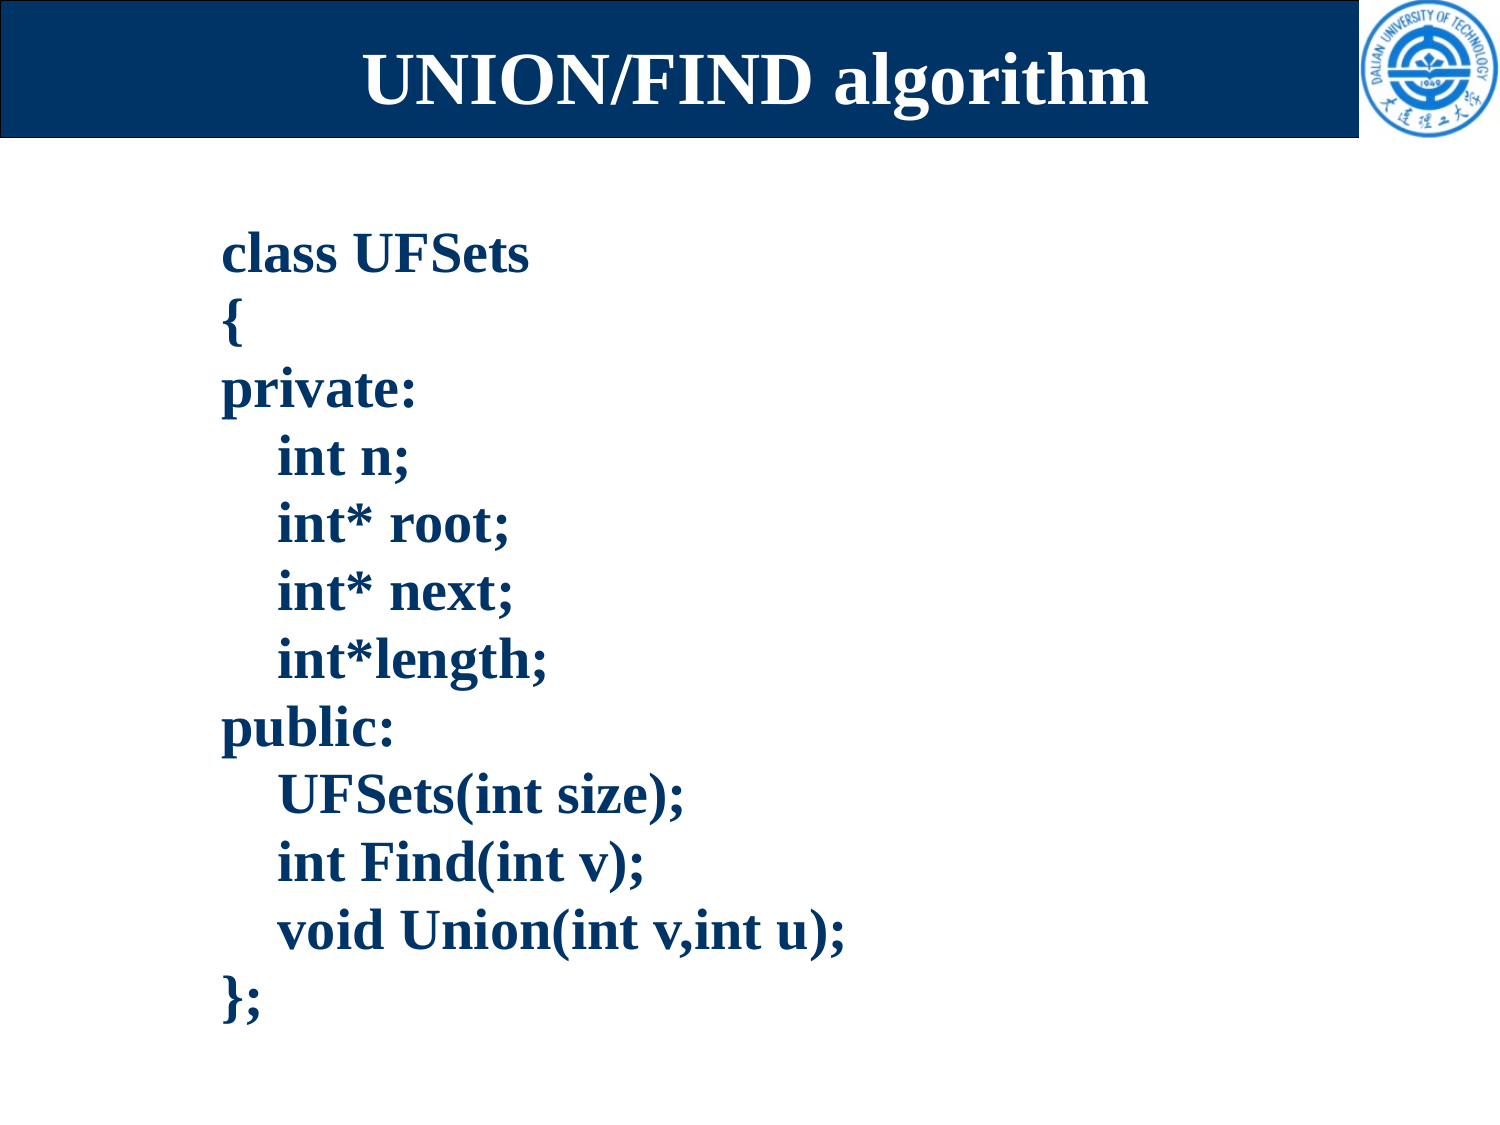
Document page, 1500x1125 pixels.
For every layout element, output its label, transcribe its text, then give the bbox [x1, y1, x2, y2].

list class UFSets { private: int n; int* root; int* next; int*length; public: UFSets(int size); int Find(int v); void Union(int v,int u); }; [206, 220, 1357, 895]
title UNION/FIND algorithm [112, 12, 1400, 138]
picture [1359, 0, 1500, 138]
